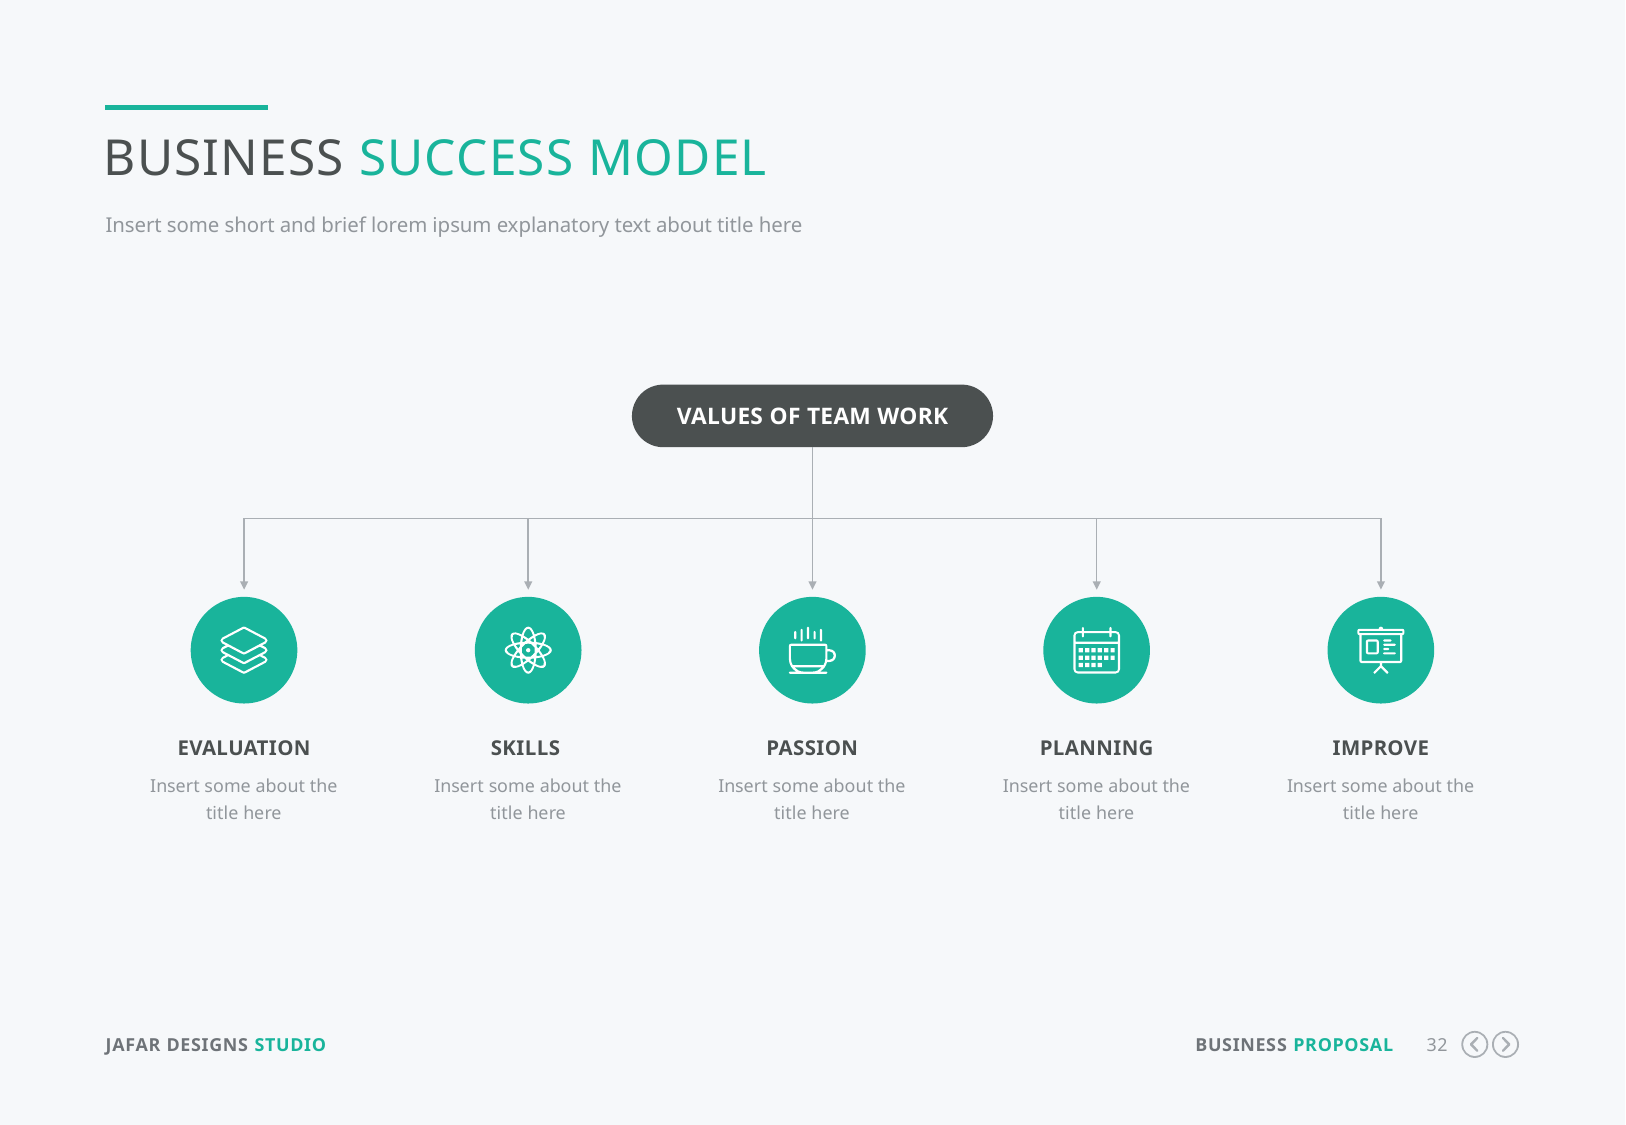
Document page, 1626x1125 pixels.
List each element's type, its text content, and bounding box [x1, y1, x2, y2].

list Business Success Model [103, 125, 1518, 188]
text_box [144, 735, 1481, 825]
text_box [183, 589, 1442, 711]
text_box Values of Team Work [661, 401, 964, 429]
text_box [244, 447, 1381, 589]
text_box [630, 383, 995, 447]
list Insert some short and brief lorem ipsum explanatory text about title here [105, 209, 1519, 241]
